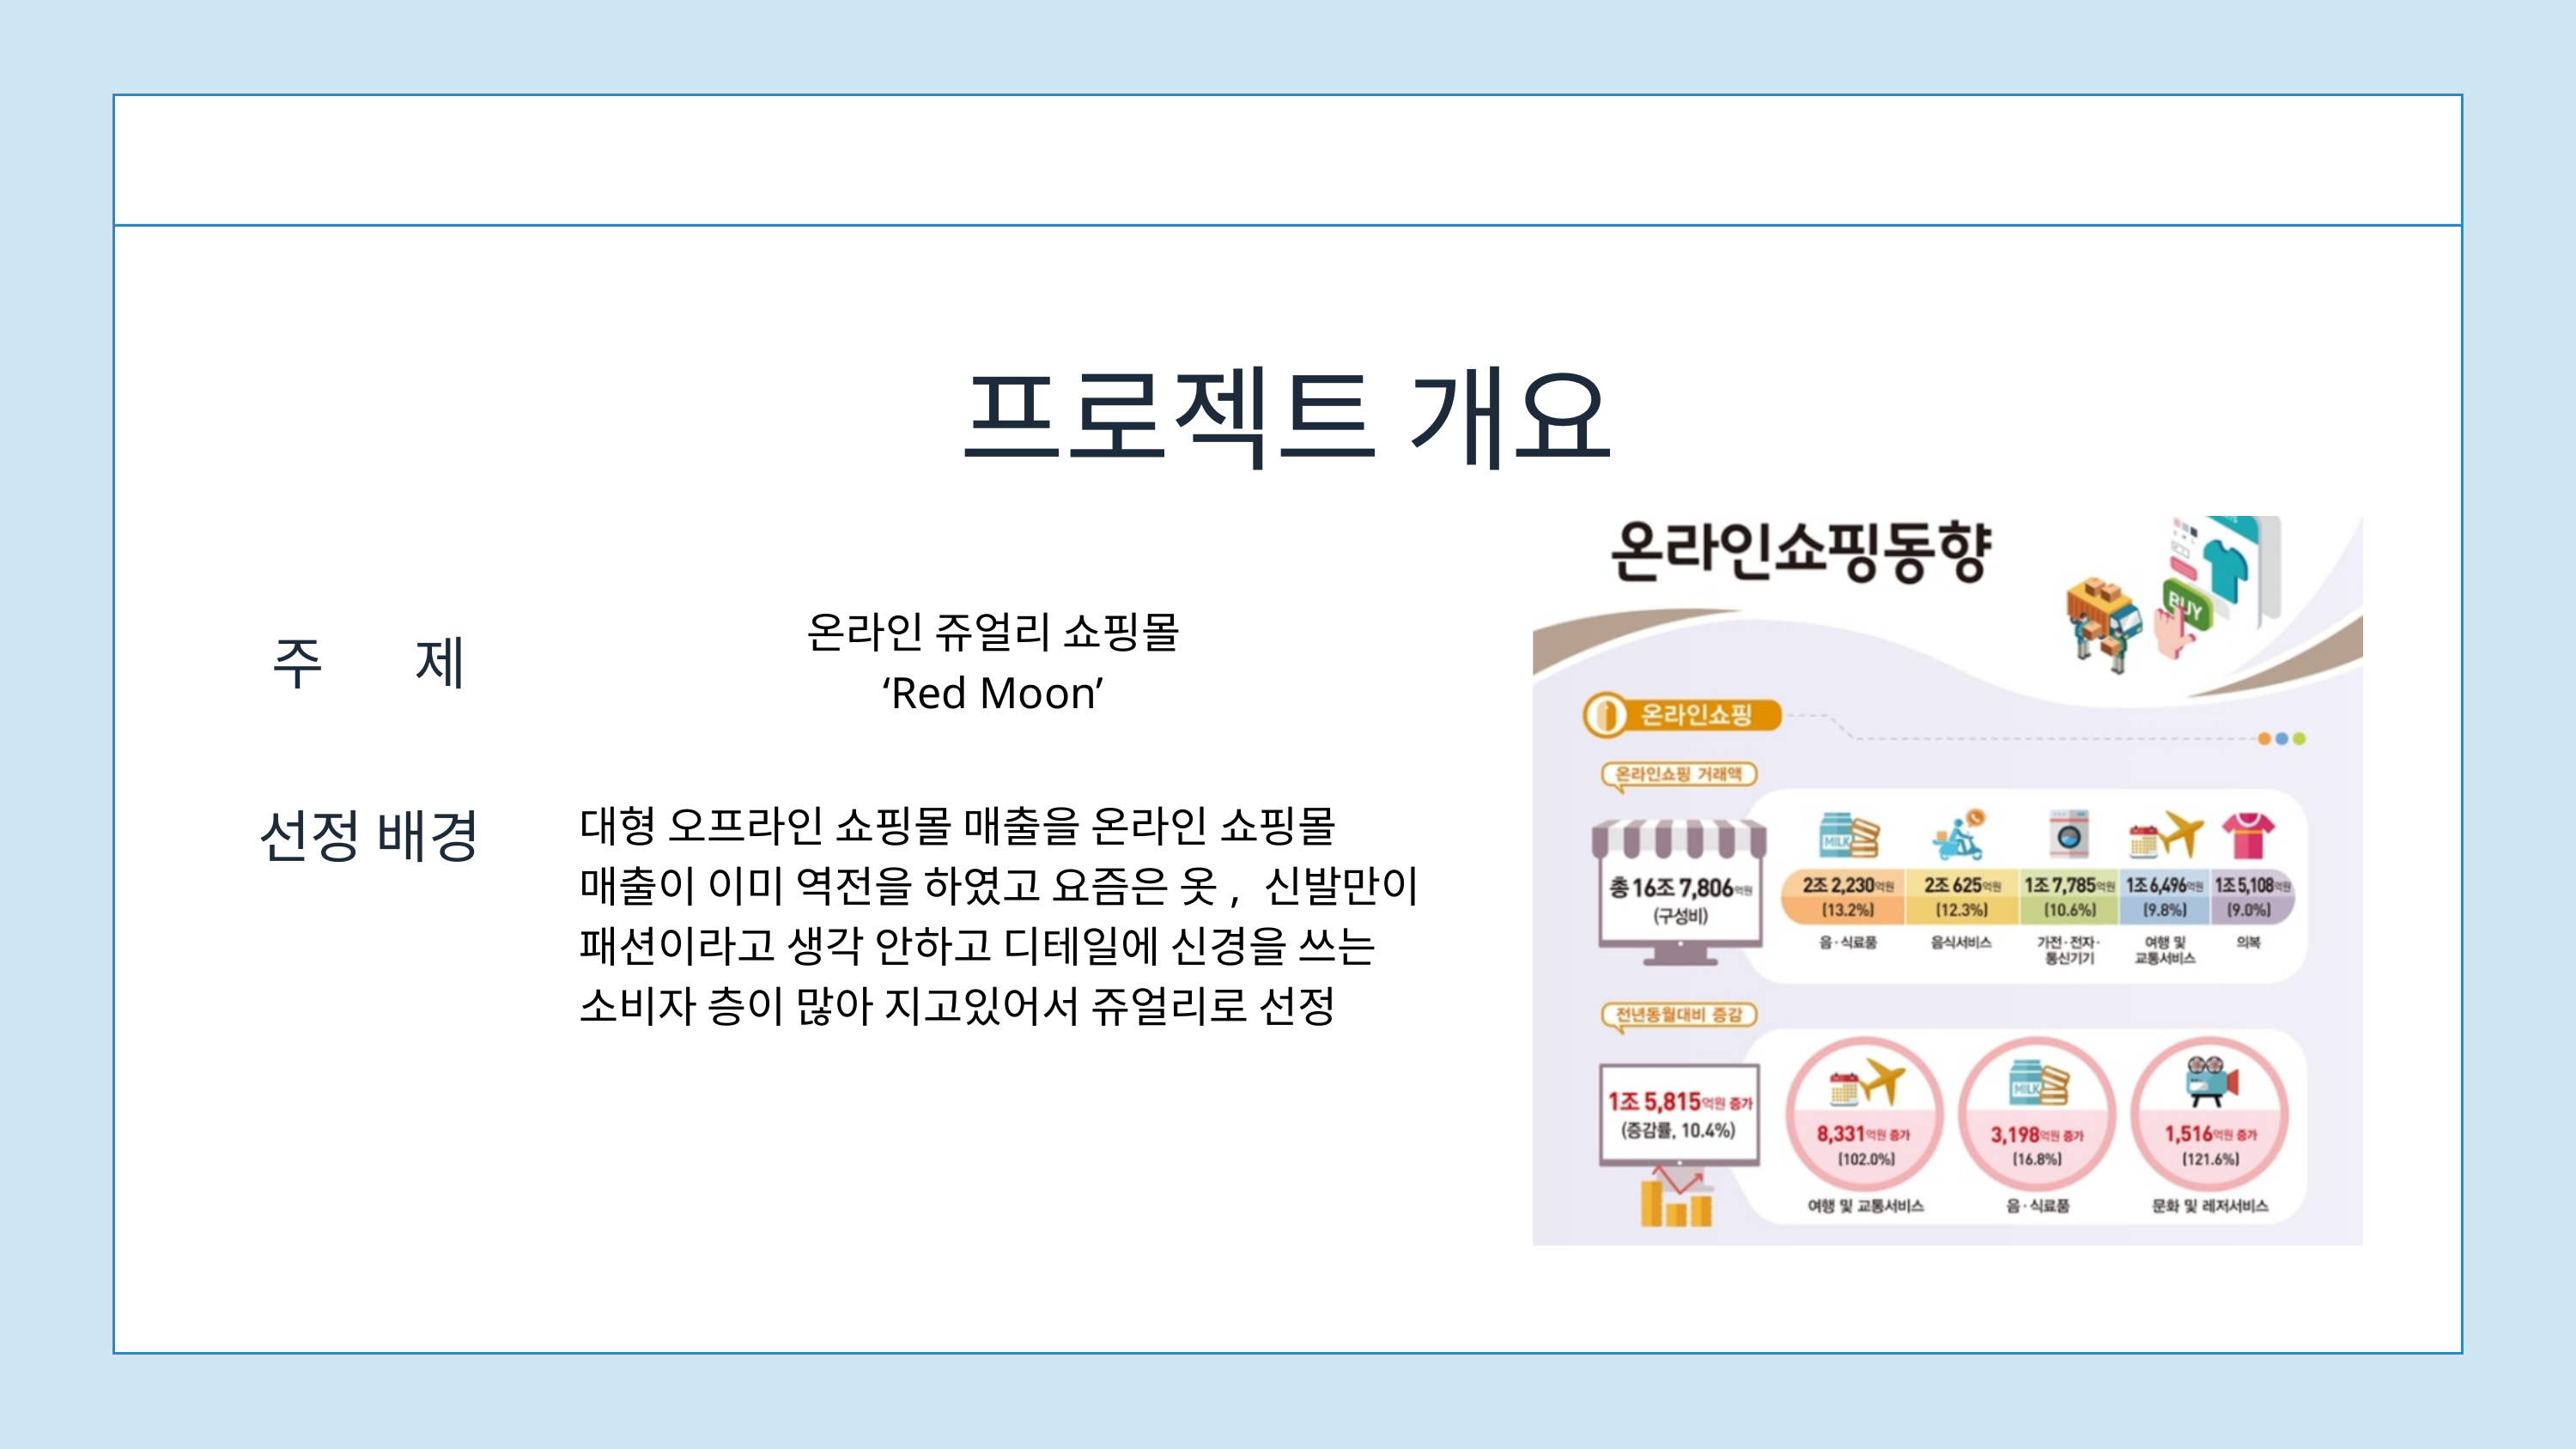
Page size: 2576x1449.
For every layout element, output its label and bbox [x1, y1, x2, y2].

text_box [113, 94, 2463, 1354]
